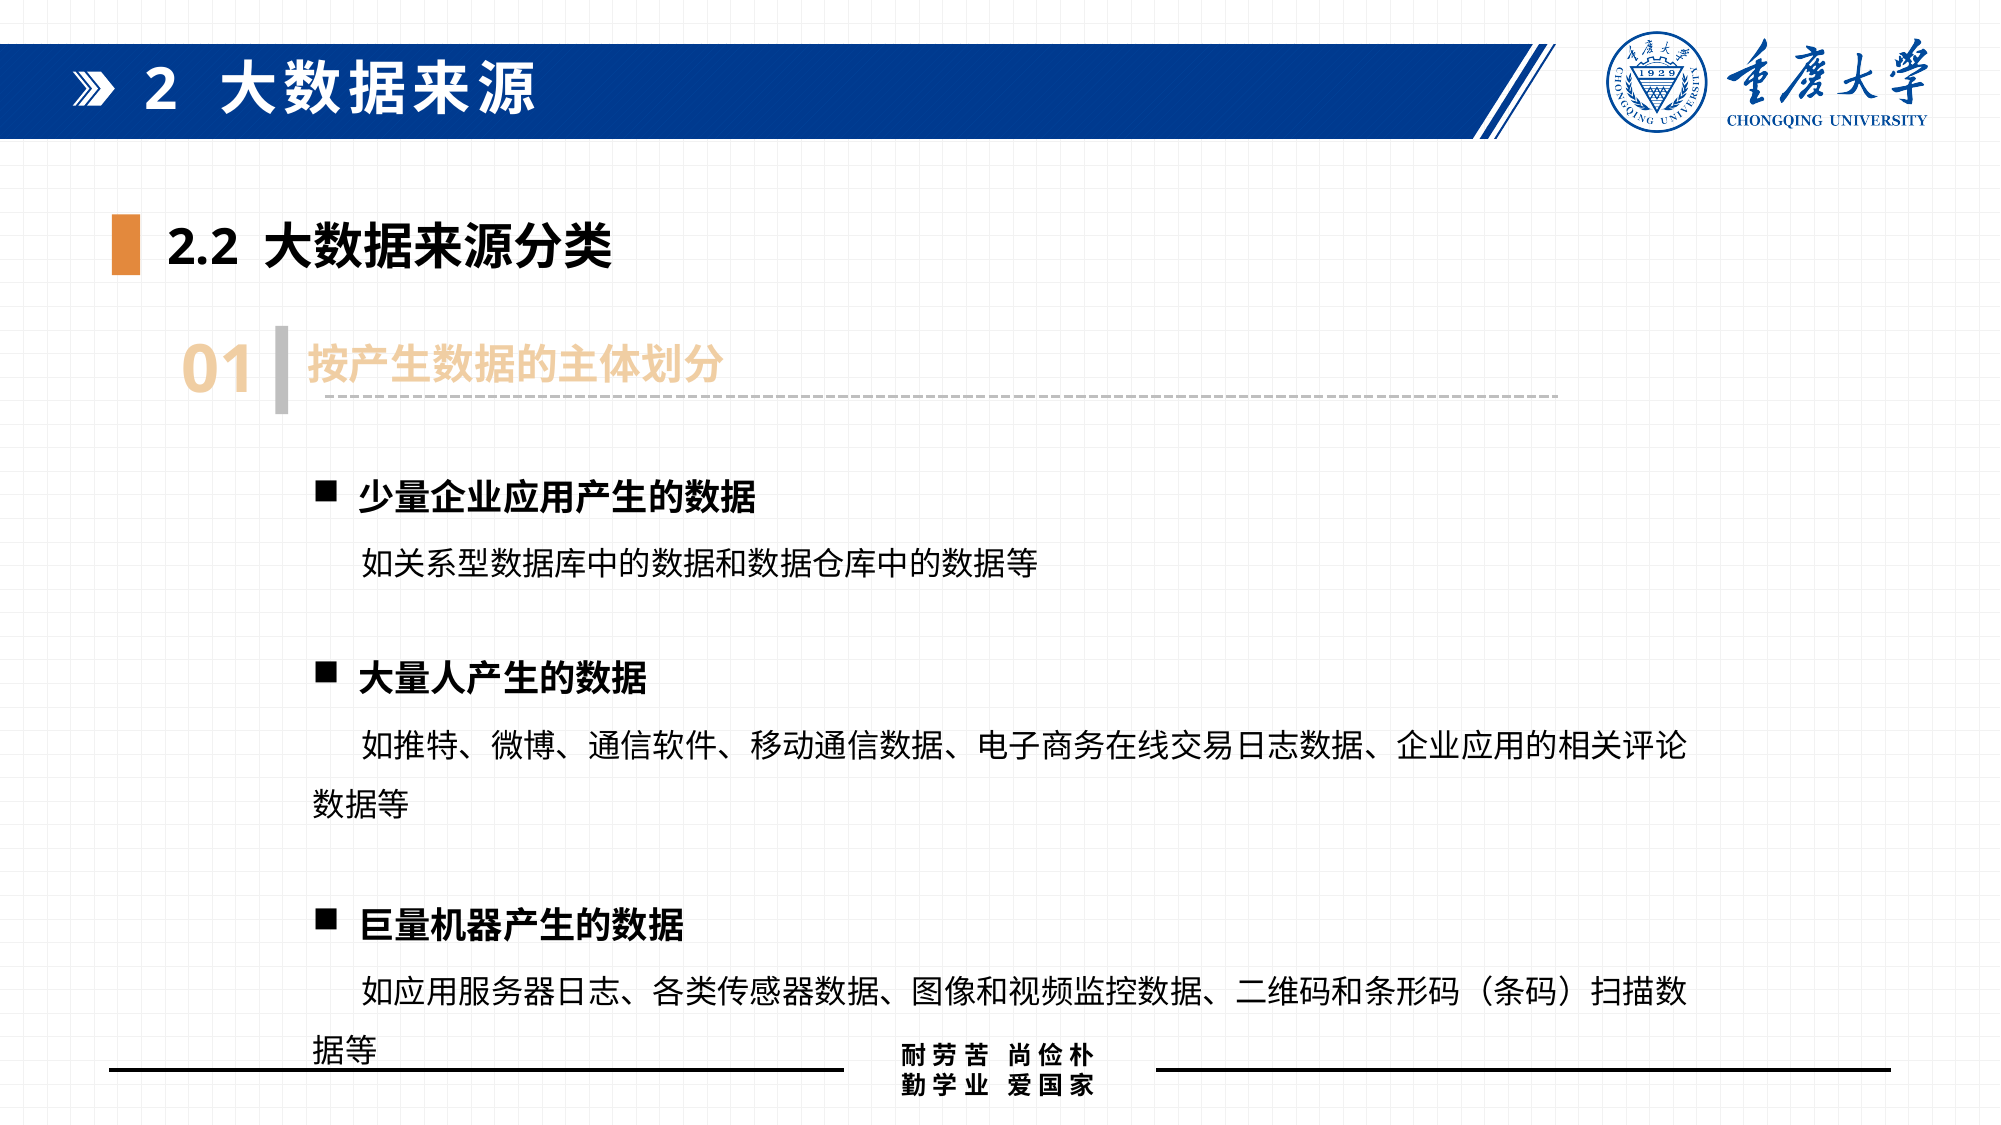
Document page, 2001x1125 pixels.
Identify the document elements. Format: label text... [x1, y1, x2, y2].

list 2.2 大数据来源分类 [139, 213, 1891, 275]
picture [1606, 31, 1928, 133]
list 2 大数据来源 [108, 51, 1356, 136]
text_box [130, 326, 1703, 1079]
